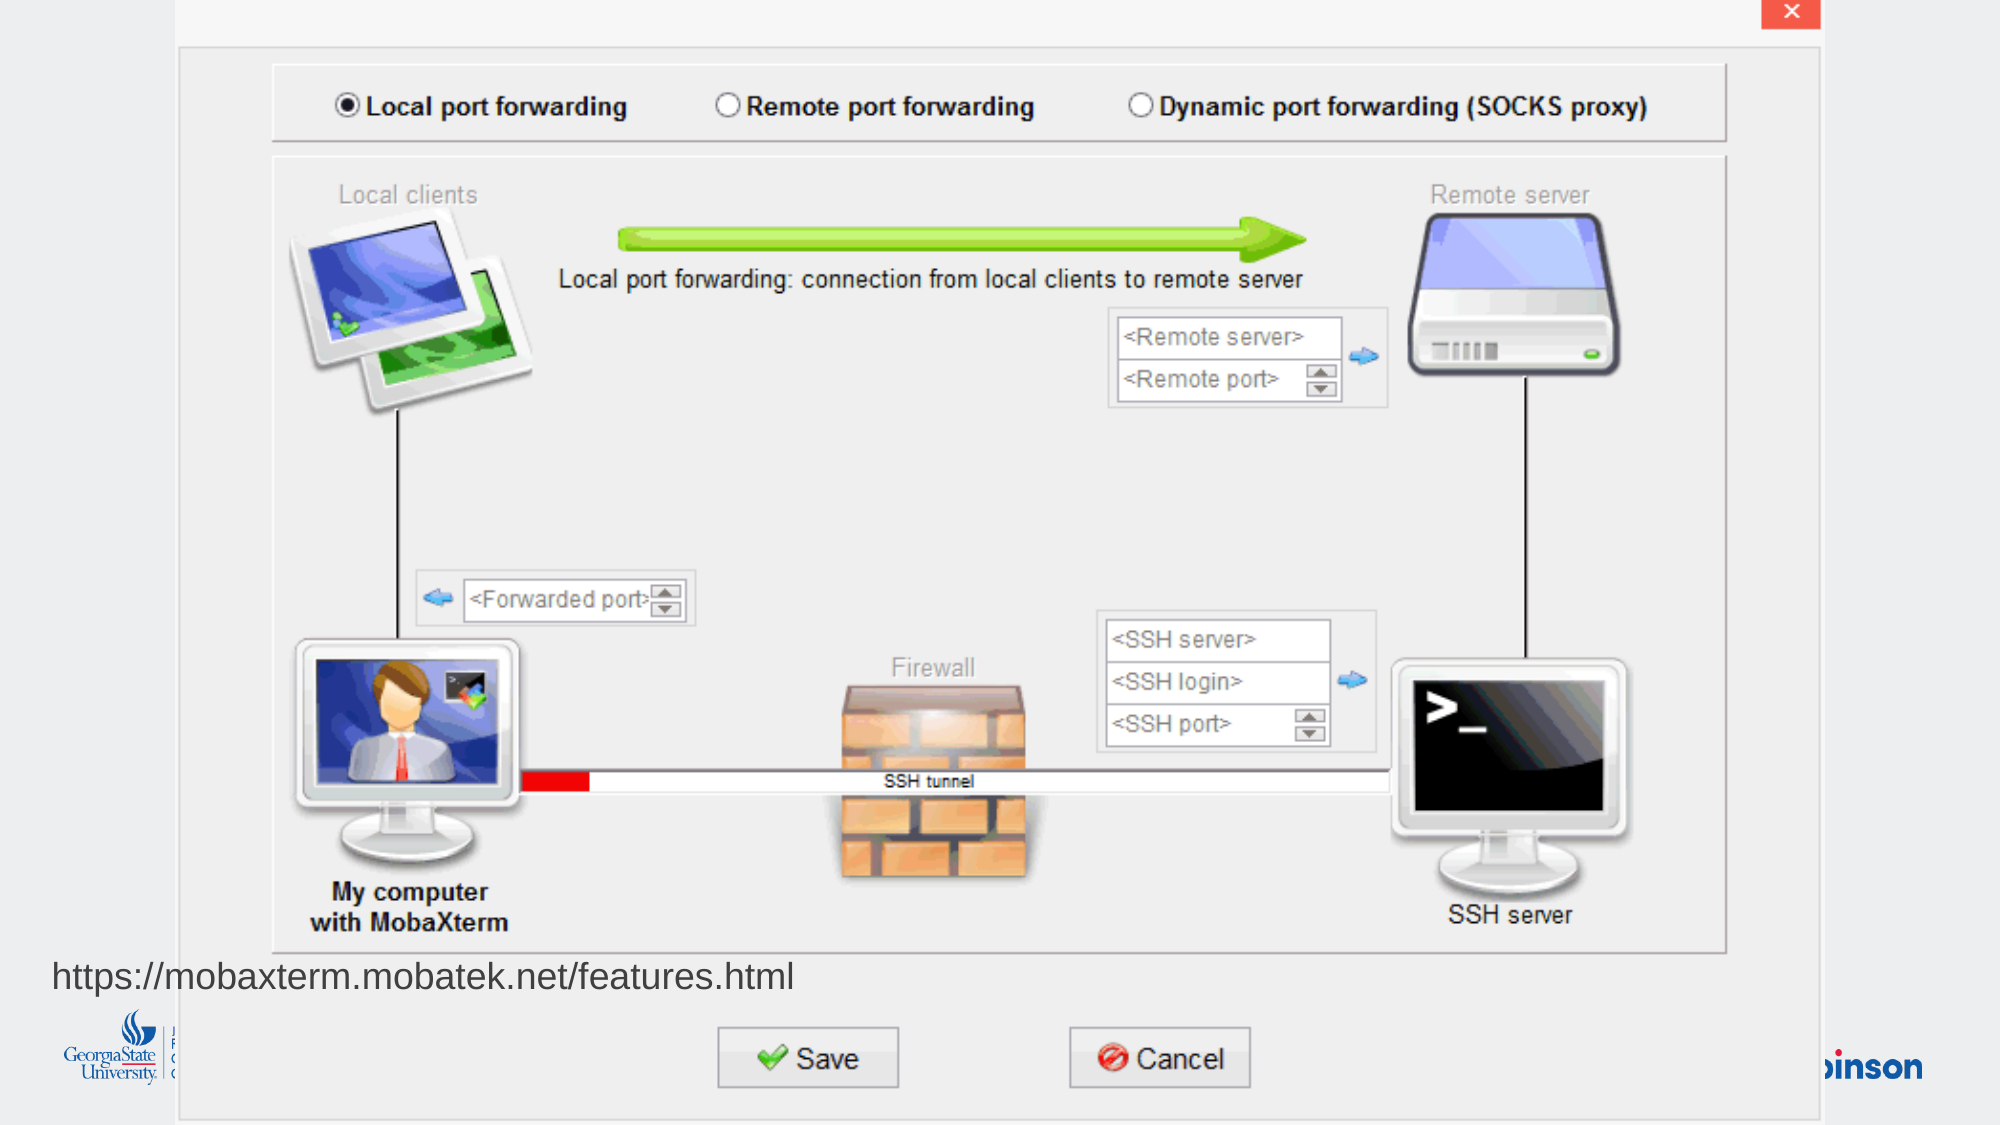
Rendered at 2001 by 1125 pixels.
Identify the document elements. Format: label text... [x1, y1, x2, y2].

text_box https://mobaxterm.mobatek.net/features.html [36, 944, 175, 1005]
picture [64, 0, 1922, 1125]
